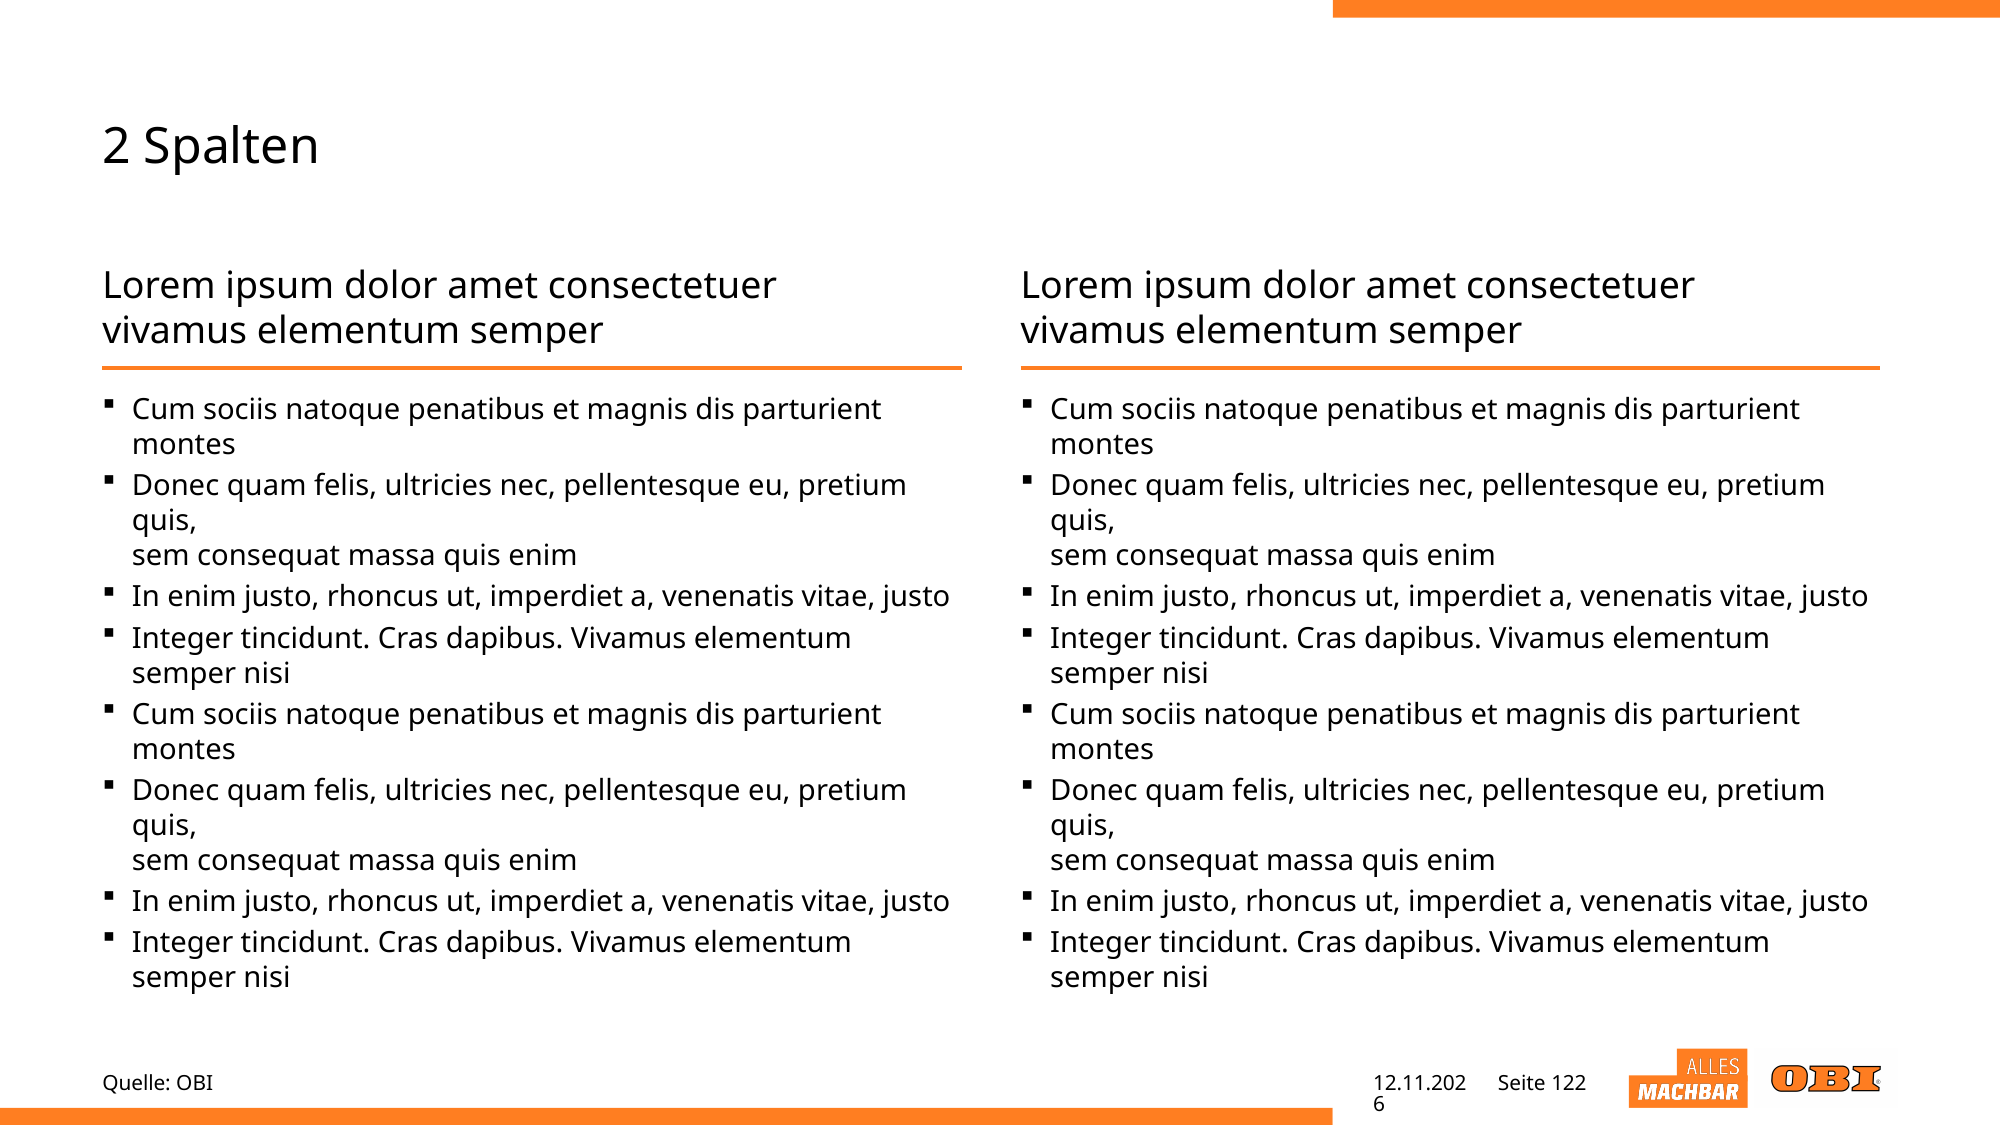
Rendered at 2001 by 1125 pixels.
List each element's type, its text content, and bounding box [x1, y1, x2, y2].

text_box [102, 261, 962, 368]
picture [1754, 1048, 1898, 1107]
text_box Cum sociis natoque penatibus et magnis dis parturient montes Donec quam felis, ultricies nec, pellentesque eu, pretium quis, sem consequat massa quis enim In enim justo, rhoncus ut, imperdiet a, venenatis vitae, justo Integer tincidunt. Cras dapibus. Vivamus elementum semper nisi Cum sociis natoque penatibus et magnis dis parturient montes Donec quam felis, ultricies nec, pellentesque eu, pretium quis, sem consequat massa quis enim In enim justo, rhoncus ut, imperdiet a, venenatis vitae, justo Integer tincidunt. Cras dapibus. Vivamus elementum semper nisi [102, 390, 962, 994]
picture [1638, 1058, 1739, 1100]
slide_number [1373, 1071, 1475, 1097]
slide_number Seite 122 [1497, 1071, 1588, 1097]
text_box Cum sociis natoque penatibus et magnis dis parturient montes Donec quam felis, ultricies nec, pellentesque eu, pretium quis, sem consequat massa quis enim In enim justo, rhoncus ut, imperdiet a, venenatis vitae, justo Integer tincidunt. Cras dapibus. Vivamus elementum semper nisi Cum sociis natoque penatibus et magnis dis parturient montes Donec quam felis, ultricies nec, pellentesque eu, pretium quis, sem consequat massa quis enim In enim justo, rhoncus ut, imperdiet a, venenatis vitae, justo Integer tincidunt. Cras dapibus. Vivamus elementum semper nisi [1020, 390, 1880, 994]
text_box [1020, 261, 1880, 368]
footer Quelle: OBI [102, 1071, 1271, 1097]
title 2 Spalten [102, 112, 1880, 174]
